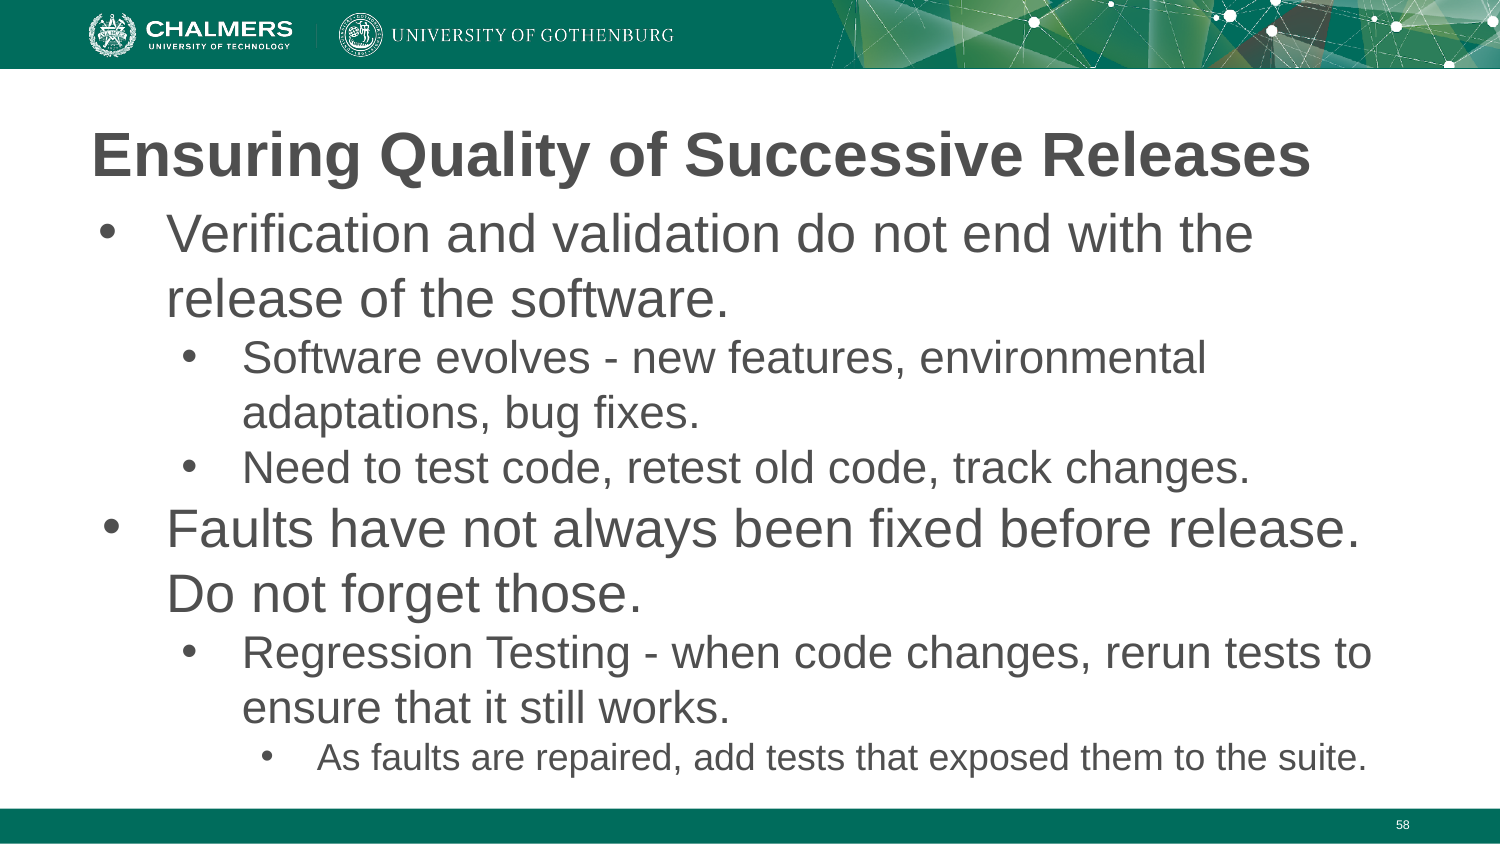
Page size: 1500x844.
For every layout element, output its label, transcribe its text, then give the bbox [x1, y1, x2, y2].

list Verification and validation do not end with the release of the software. Software evolves - new features, environmental adaptations, bug fixes. Need to test code, retest old code, track changes. Faults have not always been fixed before release. Do not forget those. Regression Testing - when code changes, rerun tests to ensure that it still works. As faults are repaired, add tests that exposed them to the suite. [76, 190, 1426, 782]
slide_number ‹#› [1074, 809, 1425, 844]
title Ensuring Quality of Successive Releases [76, 100, 1425, 190]
picture [64, 0, 696, 85]
picture [759, 0, 1500, 68]
